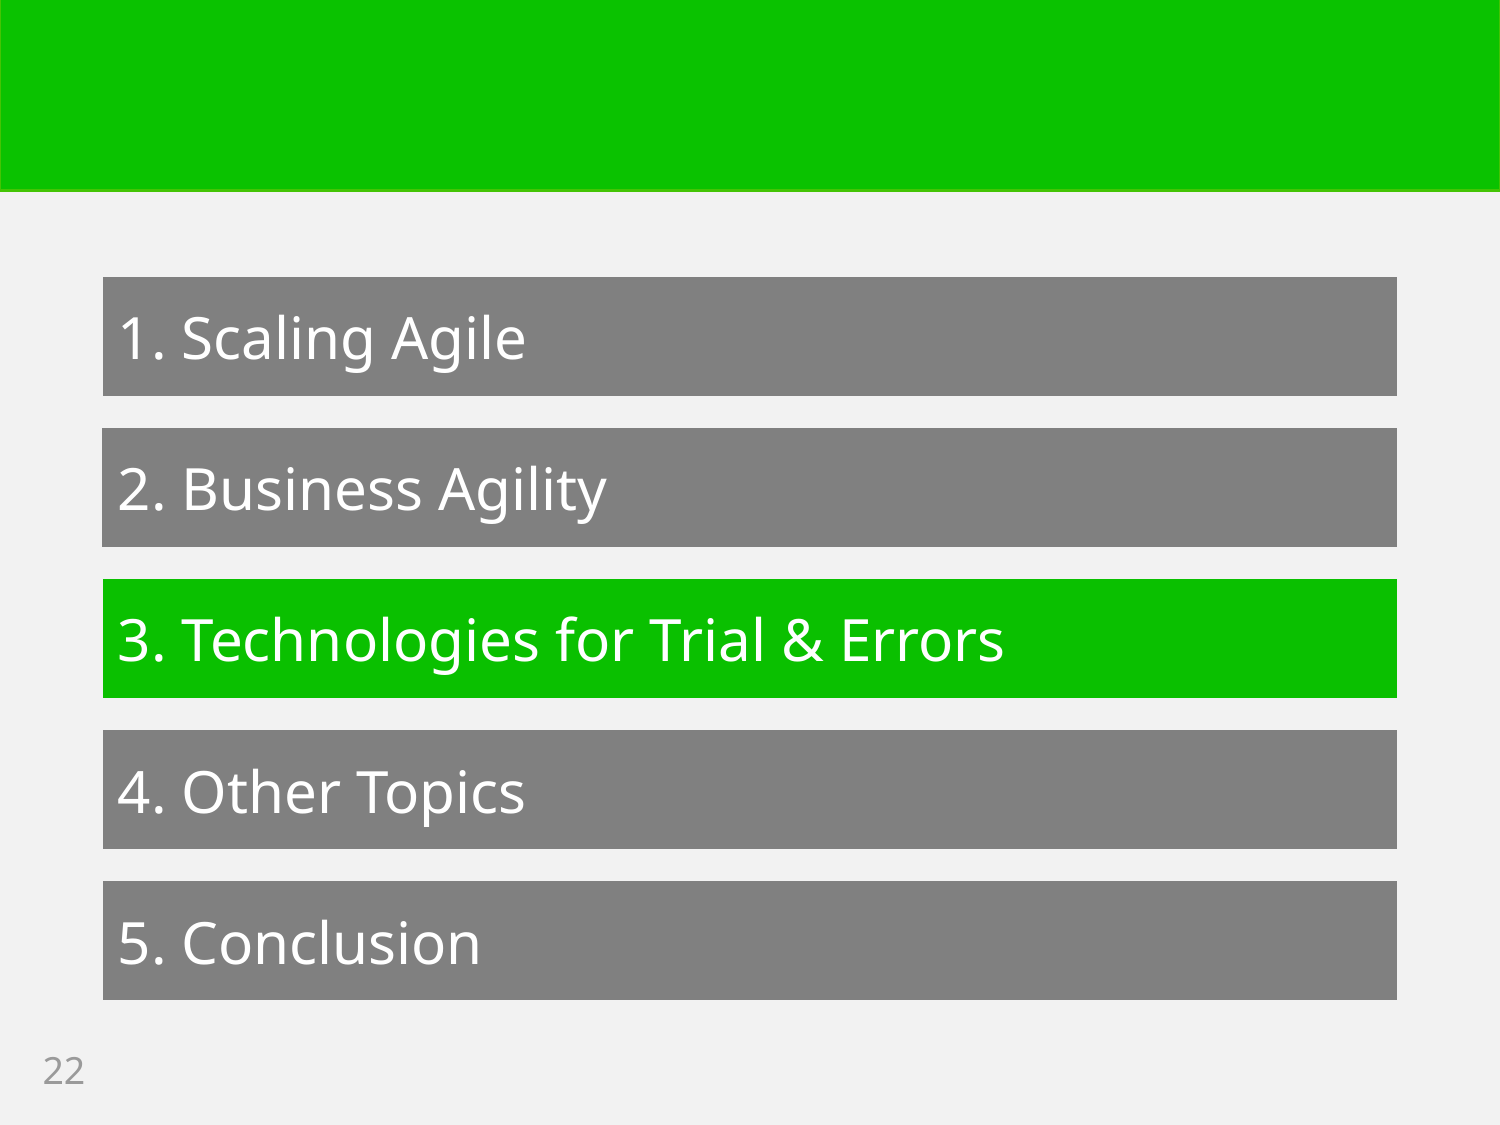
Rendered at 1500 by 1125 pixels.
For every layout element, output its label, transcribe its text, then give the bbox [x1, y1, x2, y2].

text_box 4. Other Topics [103, 730, 1397, 849]
text_box 5. Conclusion [103, 881, 1397, 1000]
text_box 3. Technologies for Trial & Errors [103, 579, 1397, 698]
text_box 1. Scaling Agile [103, 277, 1397, 396]
text_box 2. Business Agility [102, 428, 1397, 547]
slide_number 22 [27, 1042, 146, 1102]
